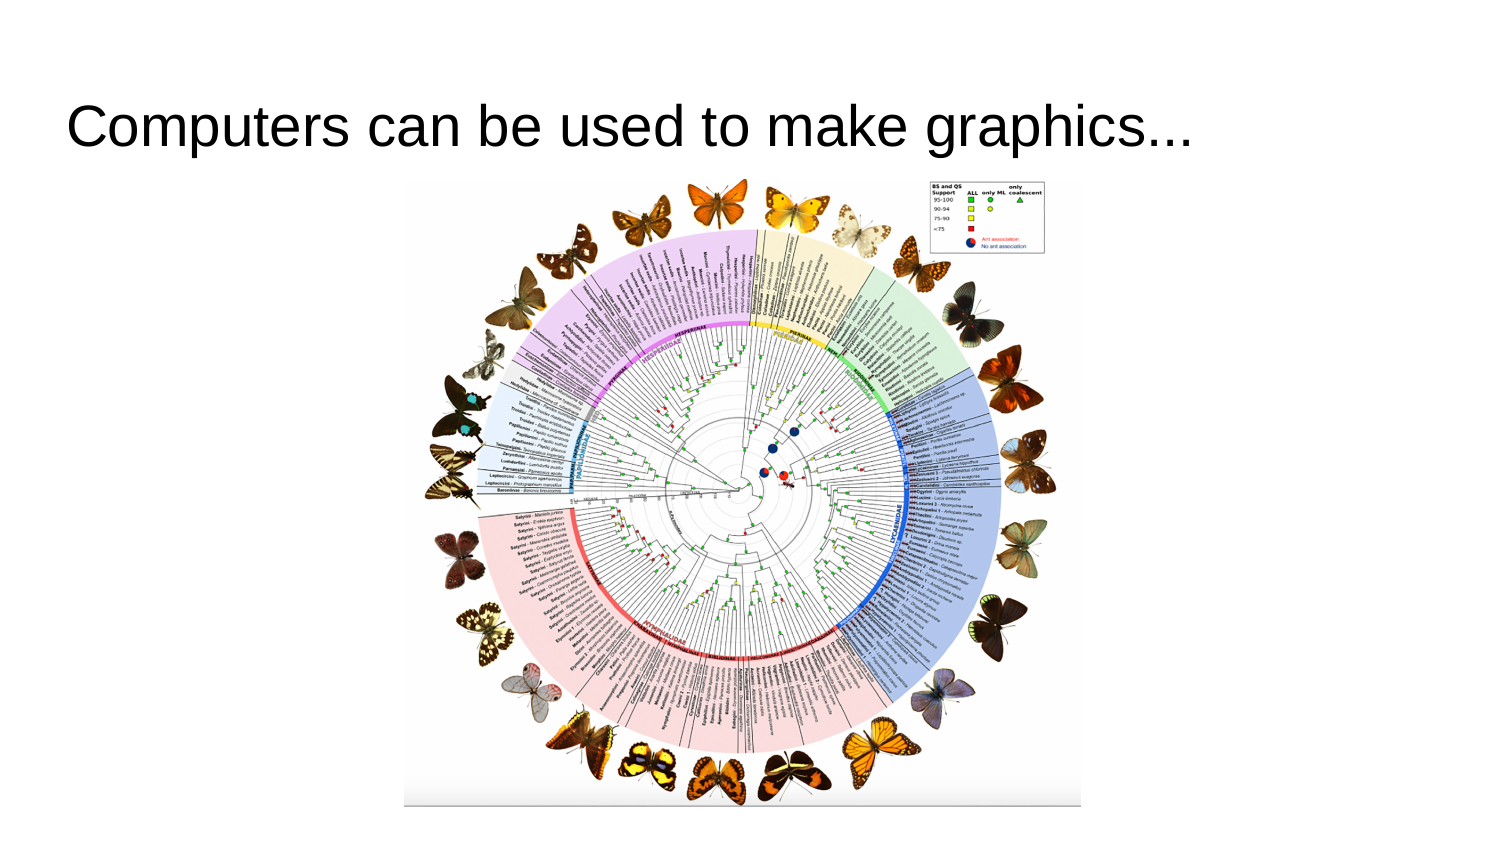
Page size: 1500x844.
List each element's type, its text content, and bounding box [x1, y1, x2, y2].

title Computers can be used to make graphics... [51, 72, 1449, 167]
picture [404, 179, 1081, 807]
